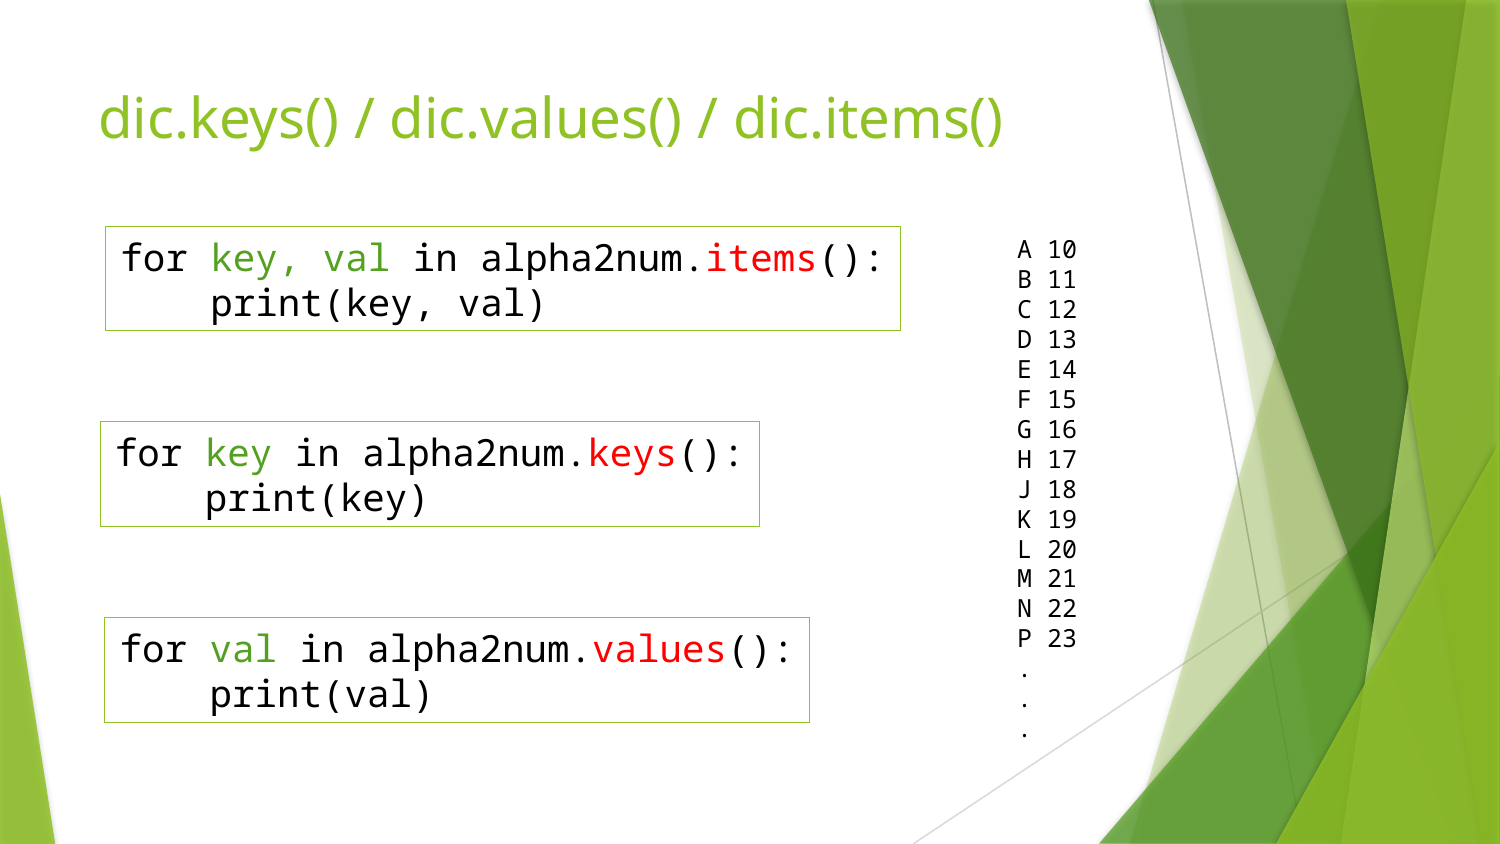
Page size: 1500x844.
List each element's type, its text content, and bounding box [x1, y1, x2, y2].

text_box ﻿for key in alpha2num.keys(): print(key) [100, 421, 760, 527]
text_box ﻿for key, val in alpha2num.items(): print(key, val) [105, 226, 901, 331]
title dic.keys() / dic.values() / dic.items() [83, 75, 1141, 238]
text_box ﻿for val in alpha2num.values(): print(val) [104, 617, 810, 723]
text_box A 10 B 11 C 12 D 13 E 14 F 15 G 16 H 17 J 18 K 19 L 20 M 21 N 22 P 23 . . . [1002, 226, 1093, 751]
